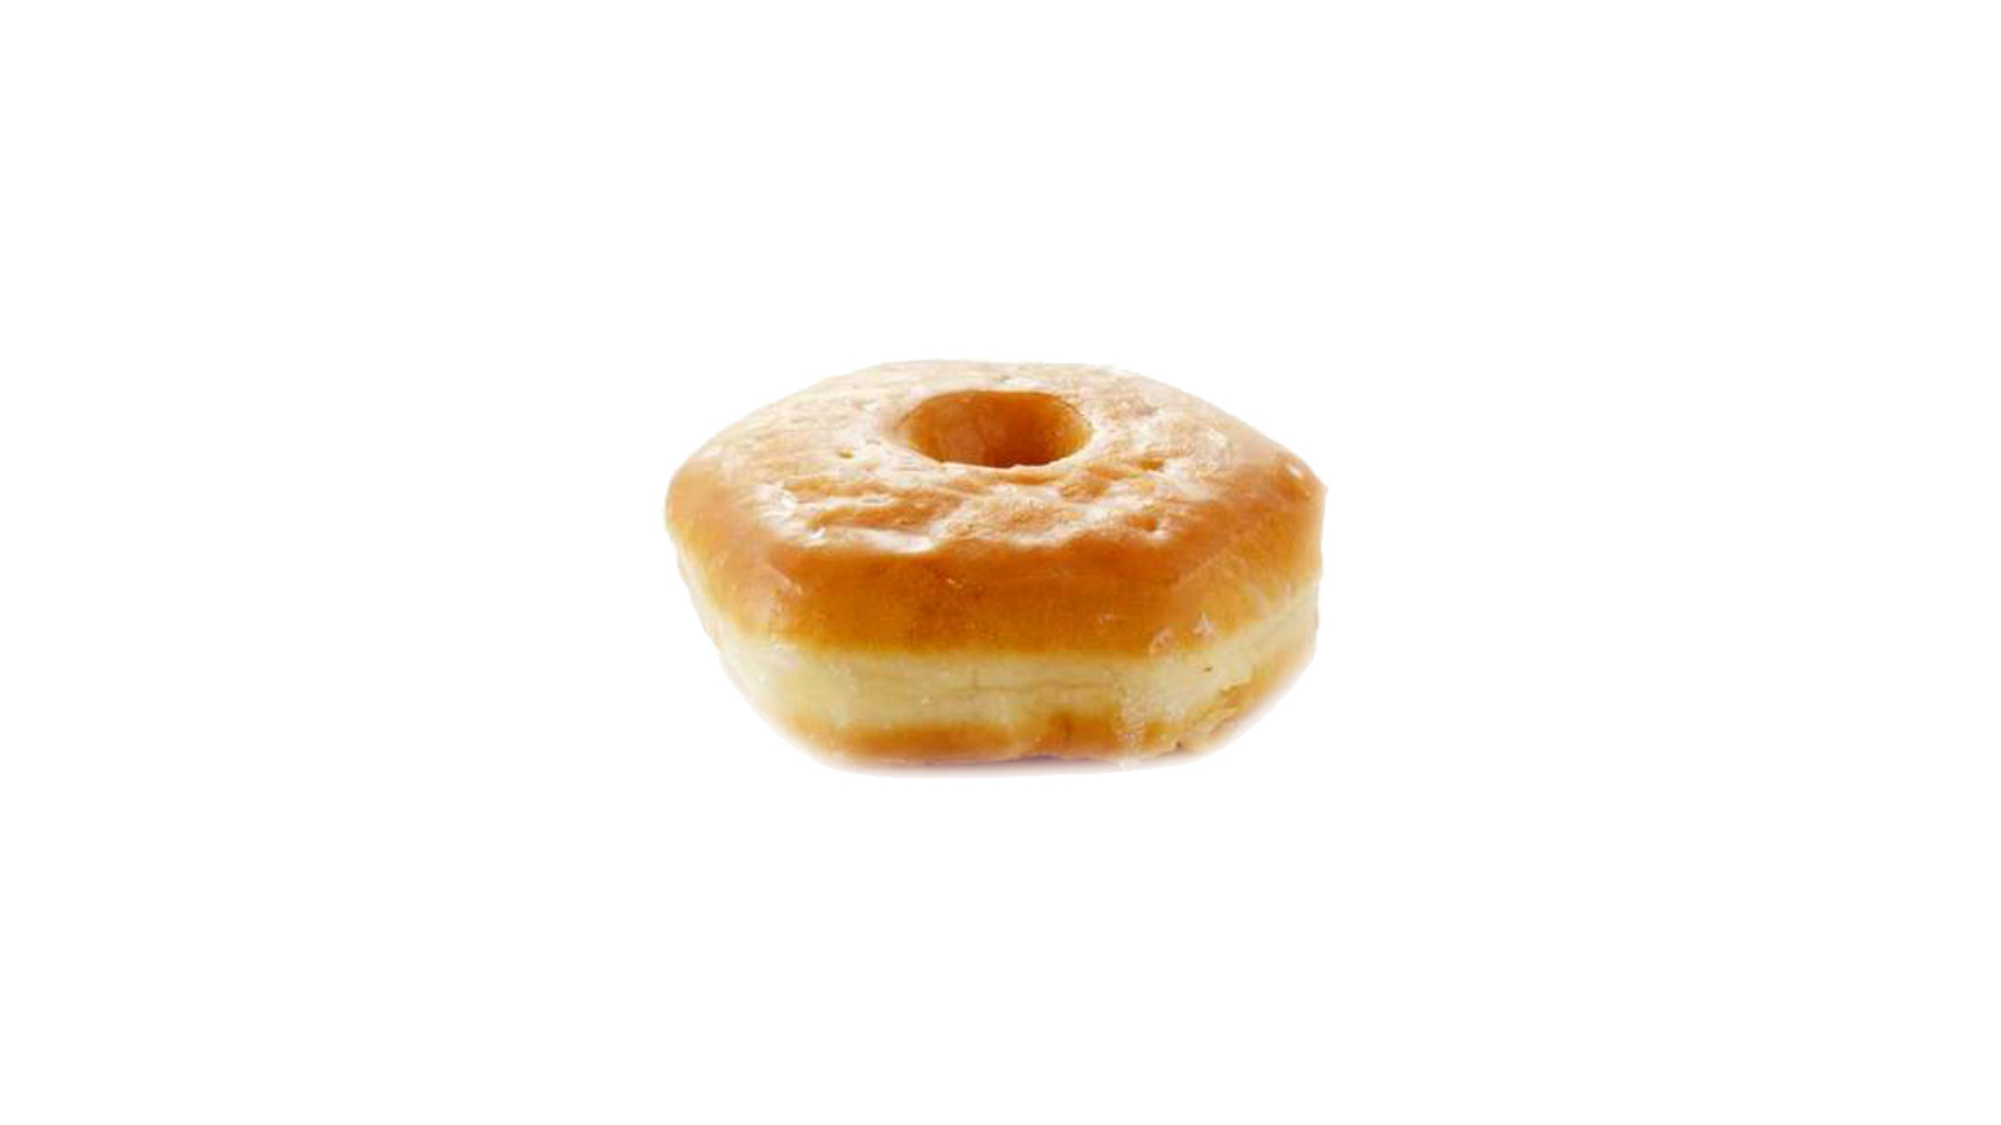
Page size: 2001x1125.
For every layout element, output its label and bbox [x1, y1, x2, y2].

picture [531, 210, 1469, 914]
